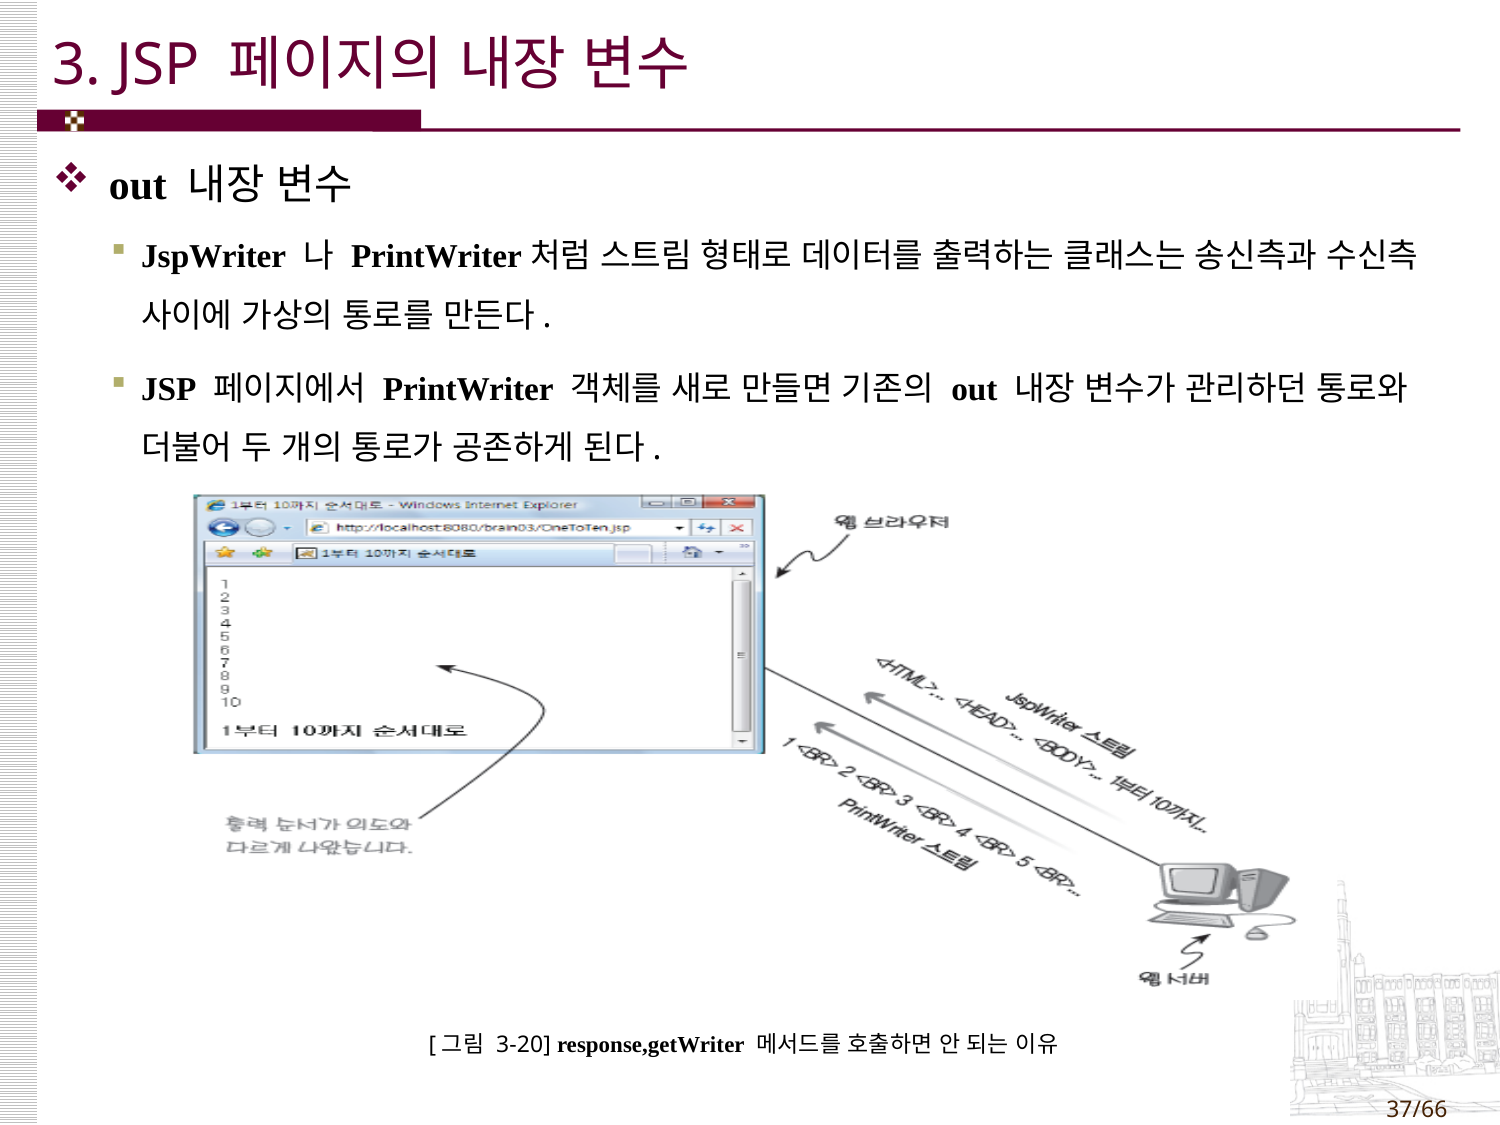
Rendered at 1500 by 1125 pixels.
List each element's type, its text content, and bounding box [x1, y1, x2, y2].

list out 내장 변수 JspWriter 나 PrintWriter처럼 스트림 형태로 데이터를 출력하는 클래스는 송신측과 수신측 사이에 가상의 통로를 만든다. JSP 페이지에서 PrintWriter 객체를 새로 만들면 기존의 out 내장 변수가 관리하던 통로와 더불어 두 개의 통로가 공존하게 된다. [37, 149, 1463, 1088]
text_box [그림 3-20] response,getWriter 메서드를 호출하면 안 되는 이유 [348, 1023, 1140, 1065]
picture [65, 111, 84, 131]
picture [1290, 874, 1500, 1125]
title 3. JSP 페이지의 내장 변수 [36, 13, 1426, 109]
picture [162, 487, 1338, 1001]
